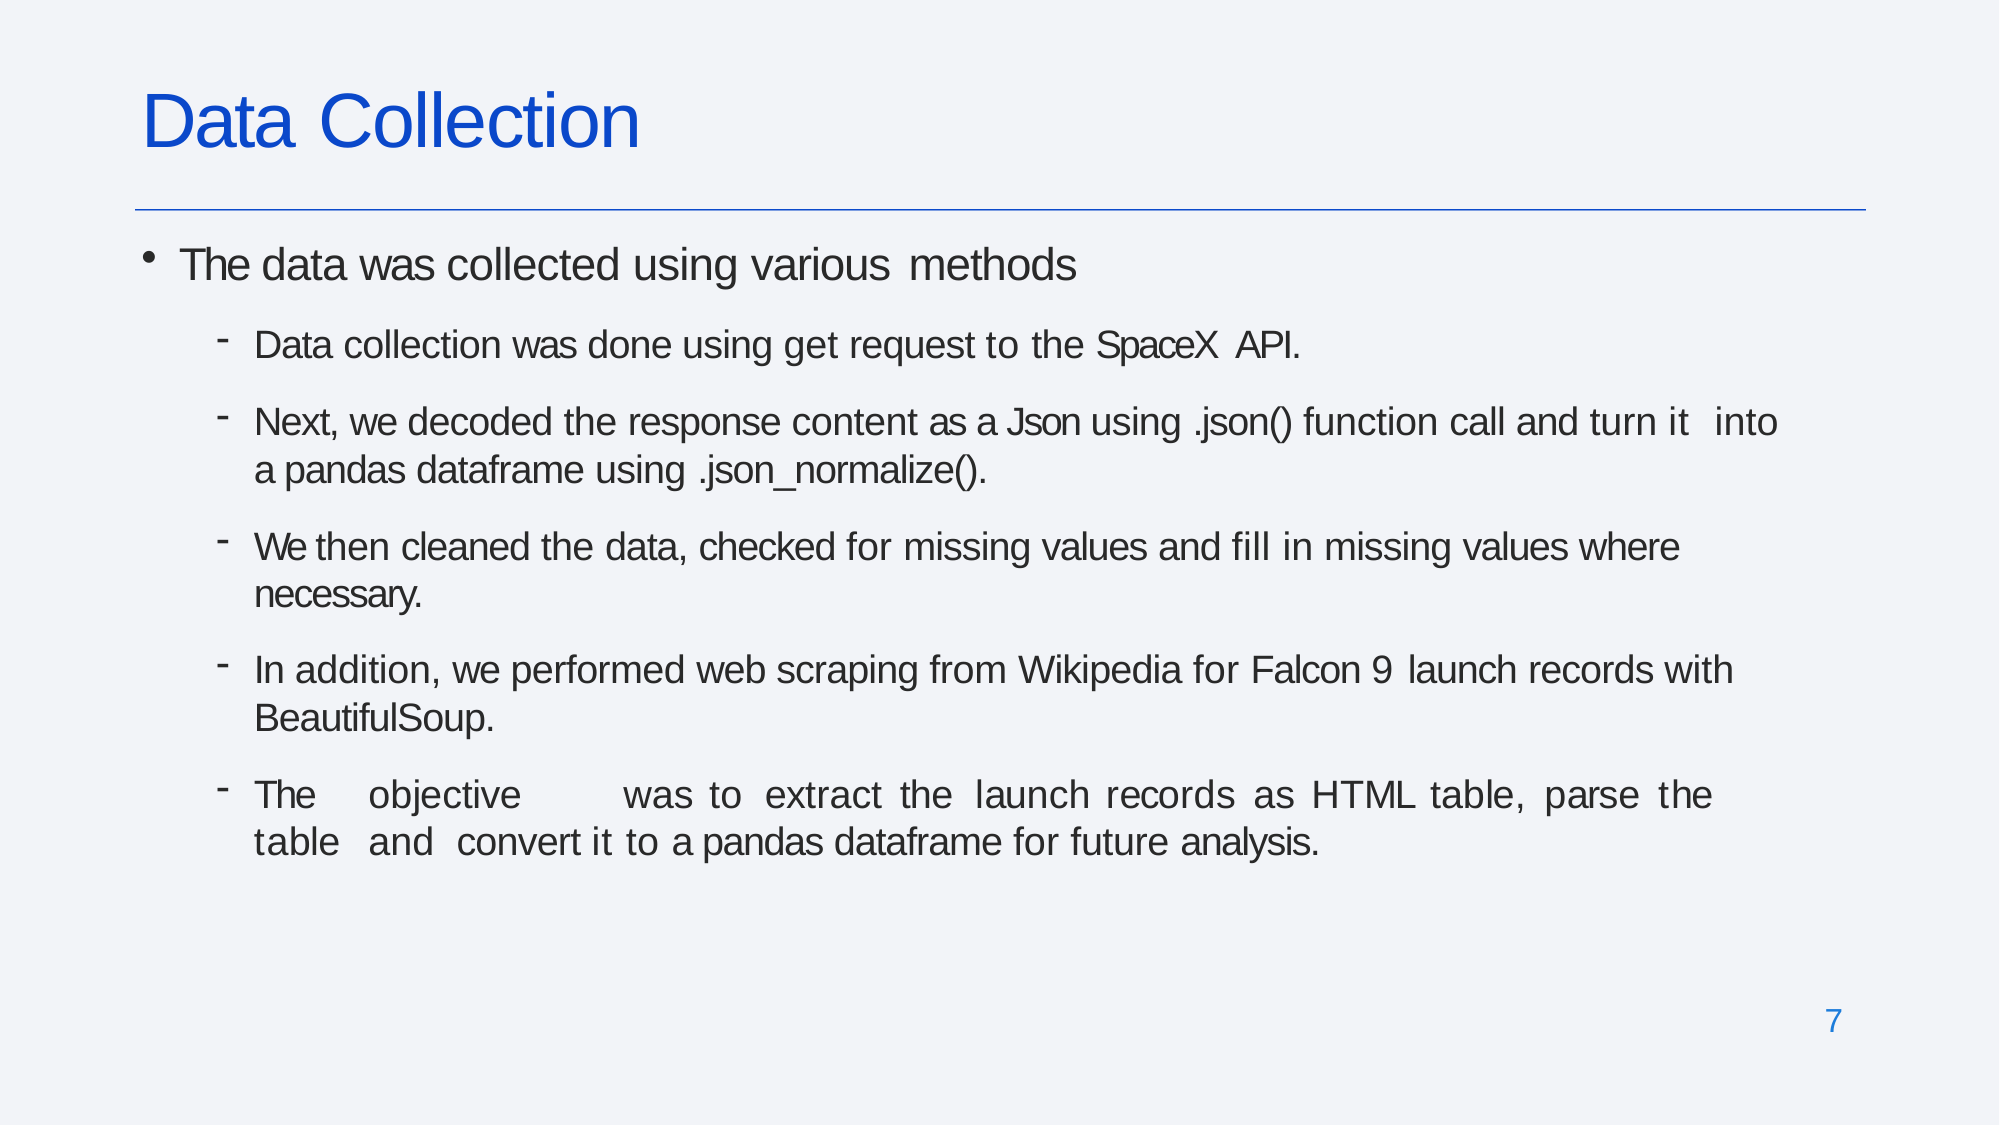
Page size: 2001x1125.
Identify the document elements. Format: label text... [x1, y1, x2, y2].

text_box 7 [1818, 1001, 1871, 1040]
title Data Collection [139, 68, 644, 259]
picture [0, 0, 2000, 1125]
text_box The data was collected using various methods Data collection was done using get request to the SpaceX API. Next, we decoded the response content as a Json using .json() function call and turn it into a pandas dataframe using .json_normalize(). We then cleaned the data, checked for missing values and fill in missing values where necessary. In addition, we performed web scraping from Wikipedia for Falcon 9 launch records with BeautifulSoup. The objective was to extract the launch records as HTML table, parse the table and convert it to a pandas dataframe for future analysis. [139, 232, 1790, 864]
